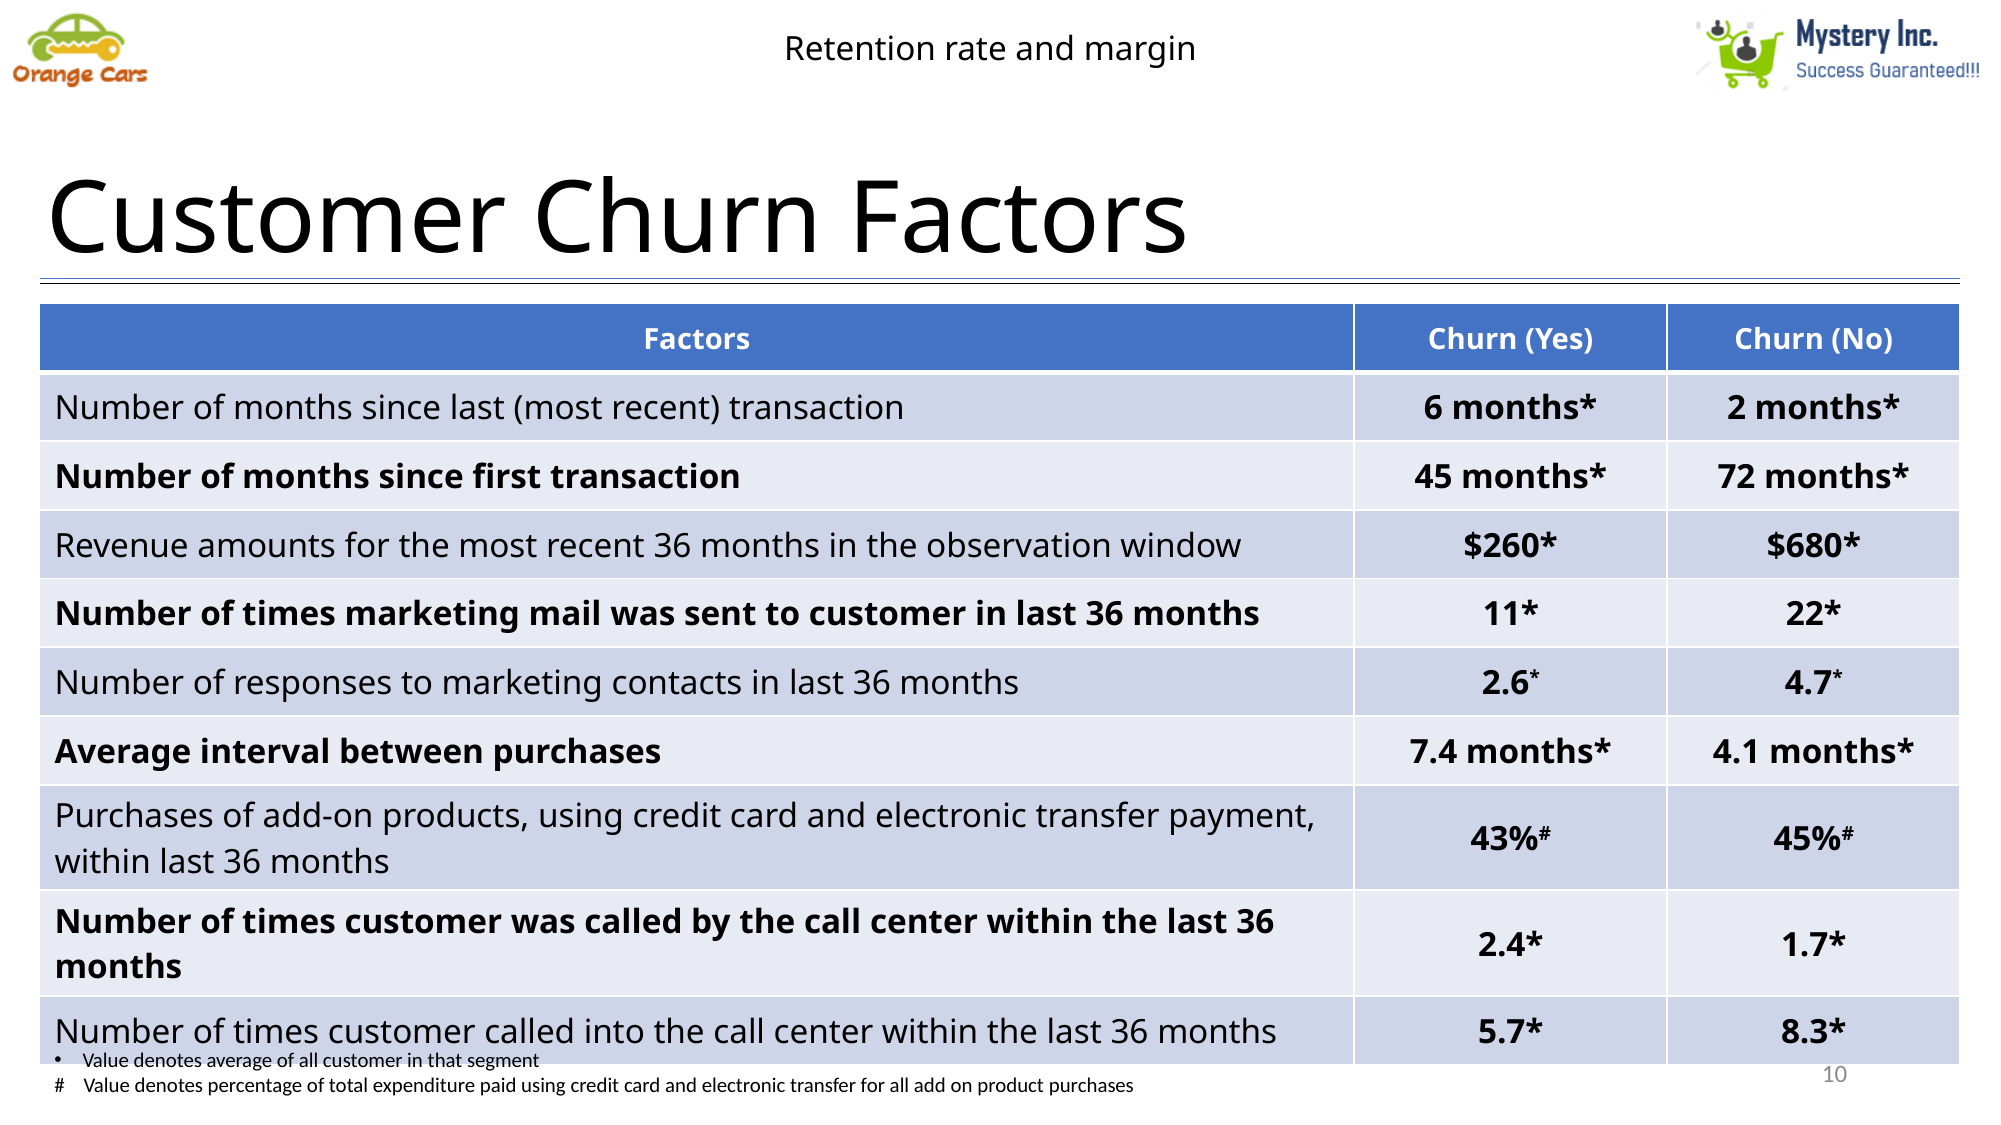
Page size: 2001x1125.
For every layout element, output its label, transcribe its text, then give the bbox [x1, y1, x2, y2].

table_cell 2.6* [1355, 648, 1666, 715]
table_cell 2 months* [1668, 375, 1959, 440]
table_cell Revenue amounts for the most recent 36 months in the observation window [40, 511, 1353, 578]
table_header Factors [40, 304, 1353, 370]
text_box Retention rate and margin [769, 0, 1213, 74]
table_cell Number of responses to marketing contacts in last 36 months [40, 648, 1353, 715]
table_header Churn (Yes) [1355, 304, 1666, 370]
table_cell $260* [1355, 511, 1666, 578]
table_cell 8.3* [1668, 997, 1959, 1064]
table_cell Purchases of add-on products, using credit card and electronic transfer payment, within last 36 months [40, 786, 1353, 889]
table_cell 11* [1355, 579, 1666, 646]
picture [13, 10, 152, 90]
table_cell 1.7* [1668, 891, 1959, 995]
table_cell Number of months since last (most recent) transaction [40, 375, 1353, 440]
table_cell Number of times marketing mail was sent to customer in last 36 months [40, 579, 1353, 646]
slide_number 10 [1412, 1065, 1863, 1103]
table_cell 43%# [1355, 786, 1666, 889]
table_cell 2.4* [1355, 891, 1666, 995]
table_cell 72 months* [1668, 442, 1959, 509]
table_cell 22* [1668, 579, 1959, 646]
table_cell $680* [1668, 511, 1959, 578]
table_cell 6 months* [1355, 375, 1666, 440]
table_cell 45%# [1668, 786, 1959, 889]
table_cell 7.4 months* [1355, 717, 1666, 784]
picture [1692, 0, 2000, 112]
table_cell 4.1 months* [1668, 717, 1959, 784]
table_cell 4.7* [1668, 648, 1959, 715]
text_box Value denotes average of all customer in that segment # Value denotes percentage of total expenditure paid using credit card and electronic transfer for all add on product purchases [39, 1039, 1150, 1105]
table_cell 45 months* [1355, 442, 1666, 509]
table_cell Number of months since first transaction [40, 442, 1353, 509]
table_header Churn (No) [1668, 304, 1959, 370]
table_cell Number of times customer called into the call center within the last 36 months [40, 997, 1353, 1064]
title Customer Churn Factors [31, 111, 1757, 330]
table_cell 5.7* [1355, 997, 1666, 1064]
table_cell Number of times customer was called by the call center within the last 36 months [40, 891, 1353, 995]
table_cell Average interval between purchases [40, 717, 1353, 784]
